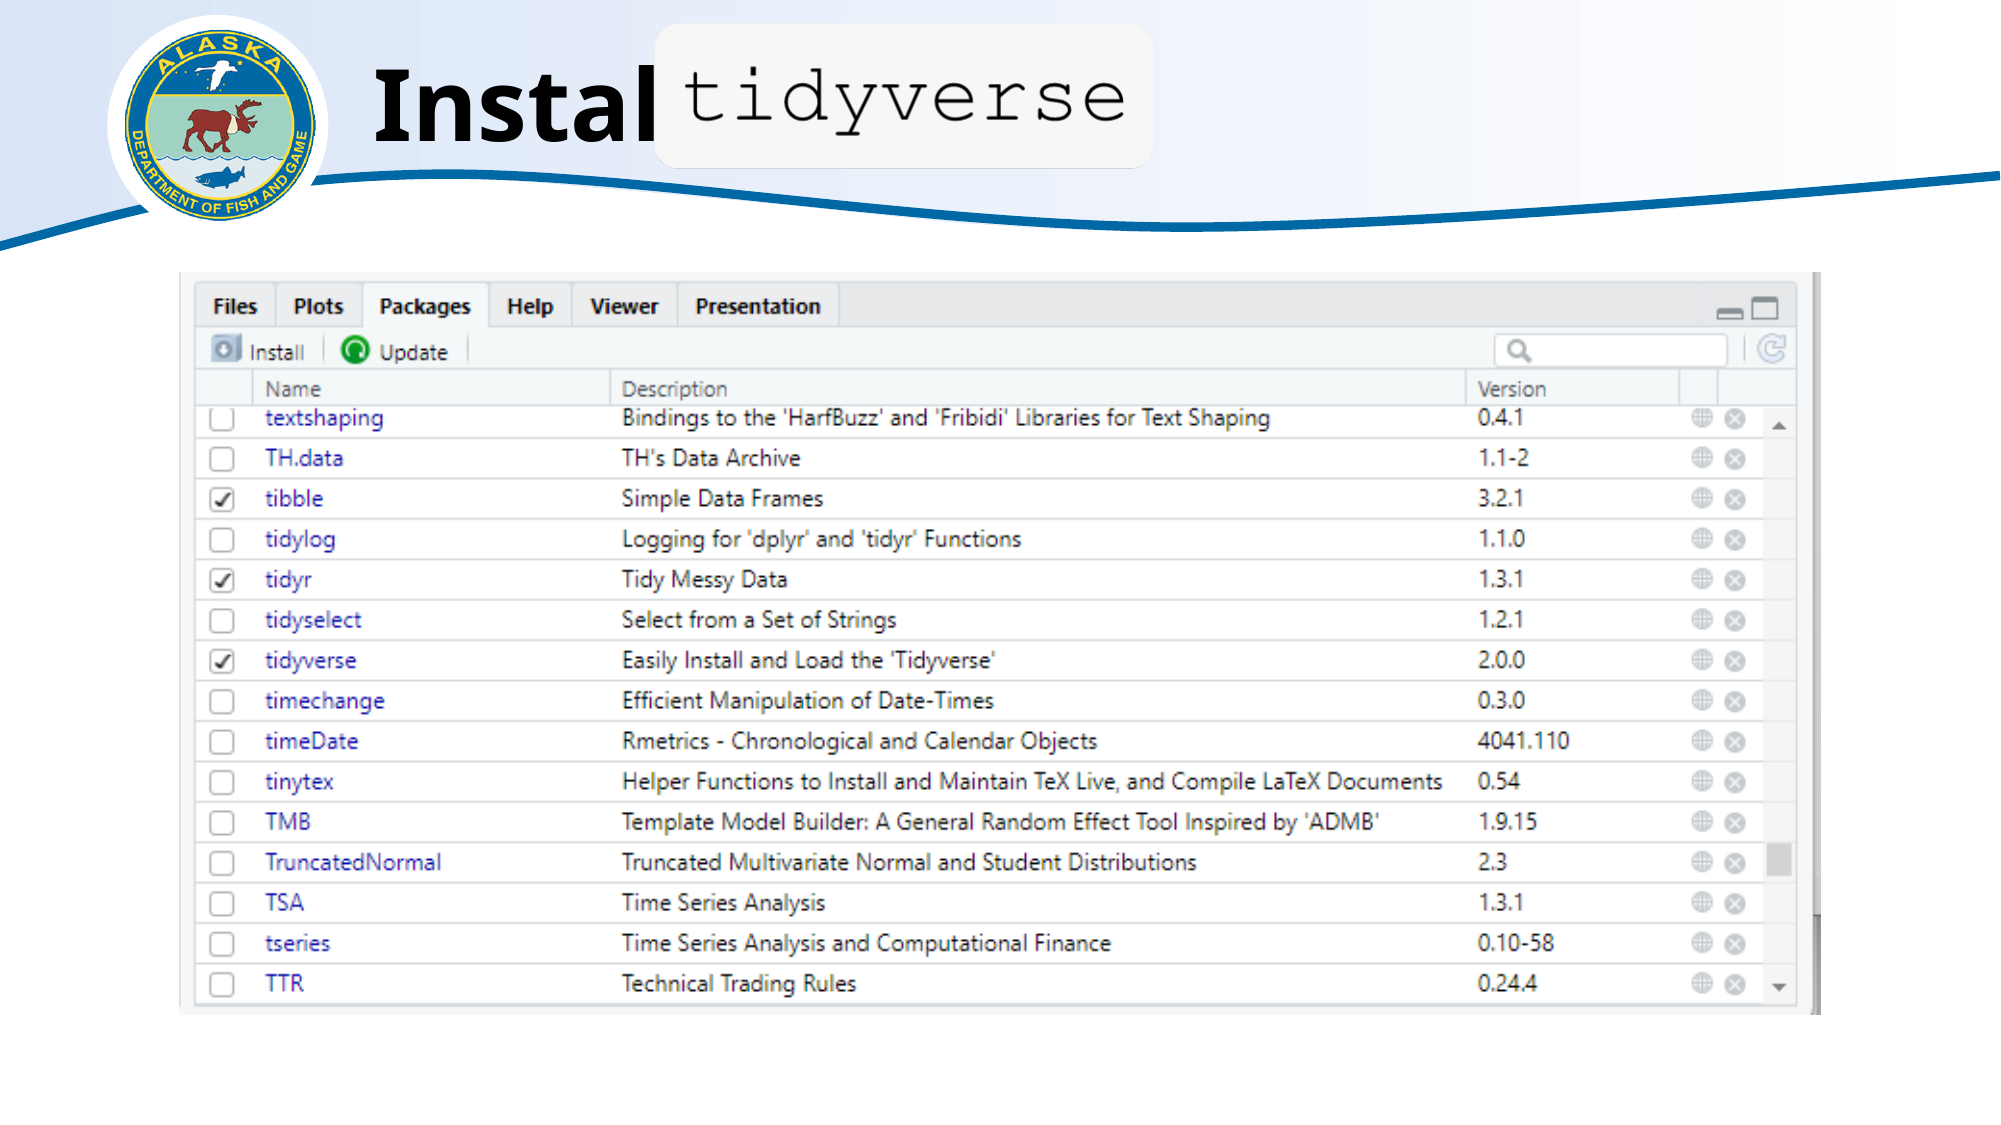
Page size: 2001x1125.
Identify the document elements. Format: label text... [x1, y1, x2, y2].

picture [179, 272, 1821, 1015]
picture [628, 20, 1180, 197]
picture [35, 17, 404, 231]
title Install [358, 0, 2000, 218]
